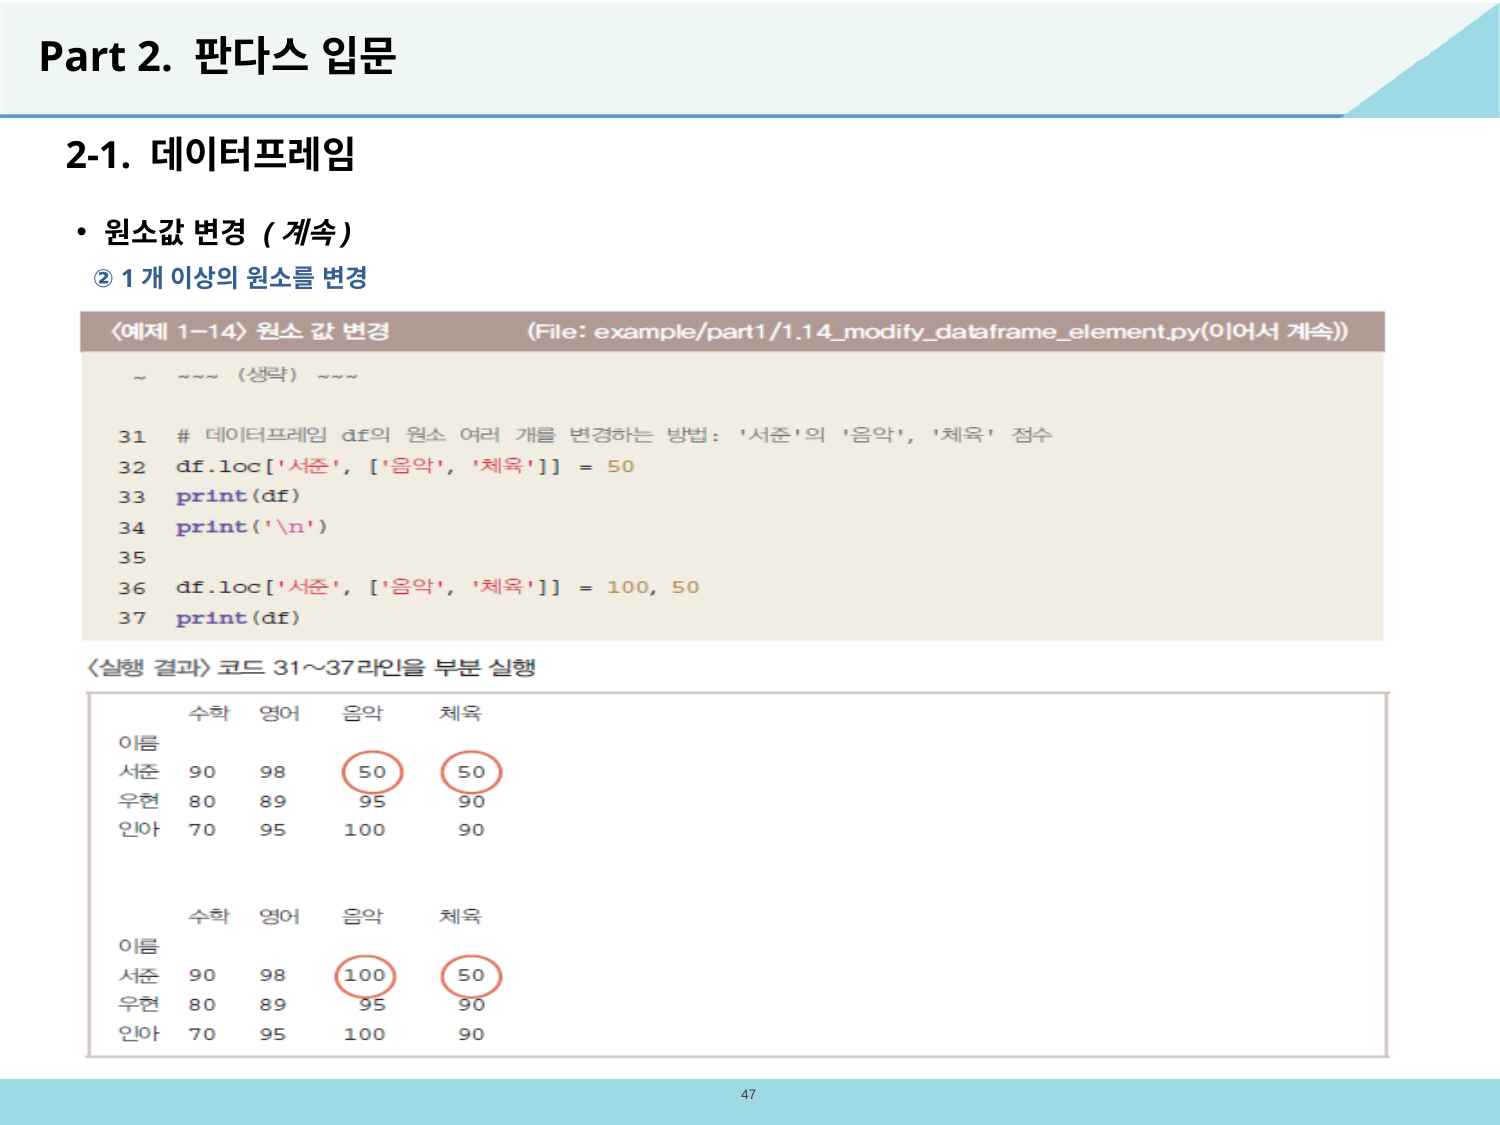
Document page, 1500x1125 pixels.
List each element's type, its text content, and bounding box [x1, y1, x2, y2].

text_box 원소값 변경 (계속) [61, 199, 739, 257]
text_box 2-1. 데이터프레임 [50, 123, 372, 184]
text_box ② 1개 이상의 원소를 변경 [78, 255, 384, 299]
picture [0, 1079, 1500, 1125]
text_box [68, 300, 1412, 1071]
text_box Part 2. 판다스 입문 [23, 7, 1483, 102]
picture [0, 3, 1500, 118]
